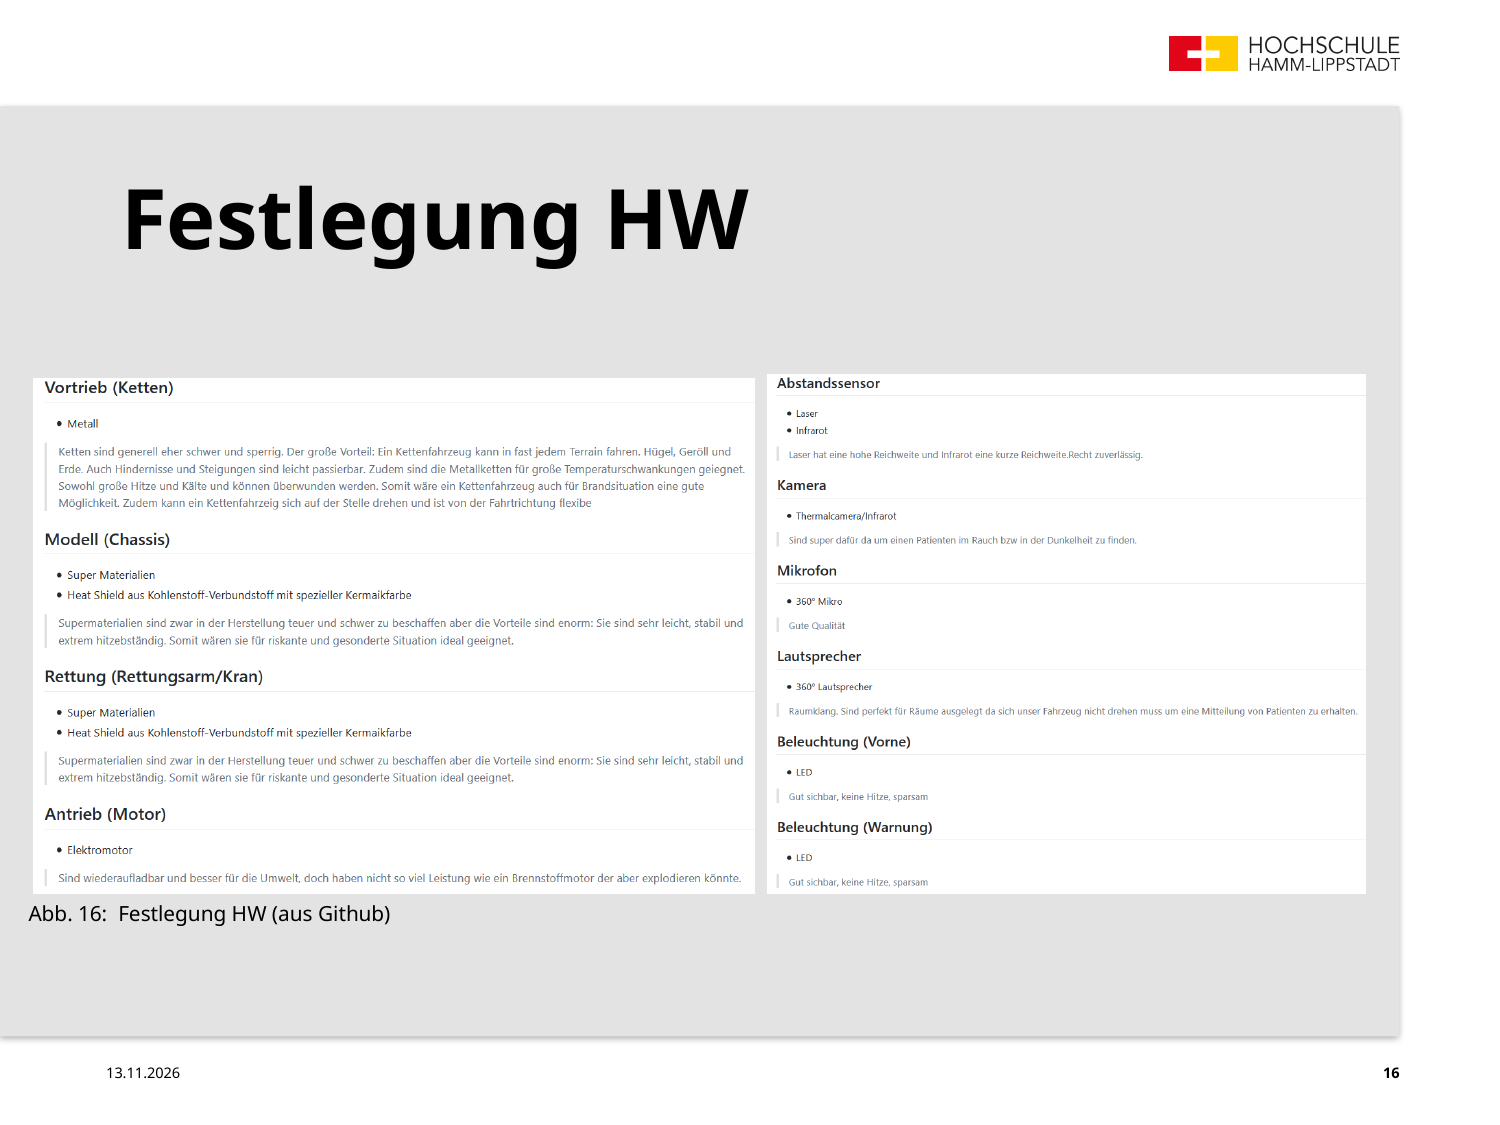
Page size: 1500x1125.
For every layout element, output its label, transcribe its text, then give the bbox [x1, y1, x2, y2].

title Festlegung HW [106, 122, 1366, 310]
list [32, 378, 755, 894]
picture [1169, 36, 1400, 71]
slide_number 16 [1049, 1065, 1400, 1084]
text_box Abb. 16: Festlegung HW (aus Github) [13, 893, 406, 934]
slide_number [106, 1065, 457, 1084]
picture [766, 374, 1366, 894]
